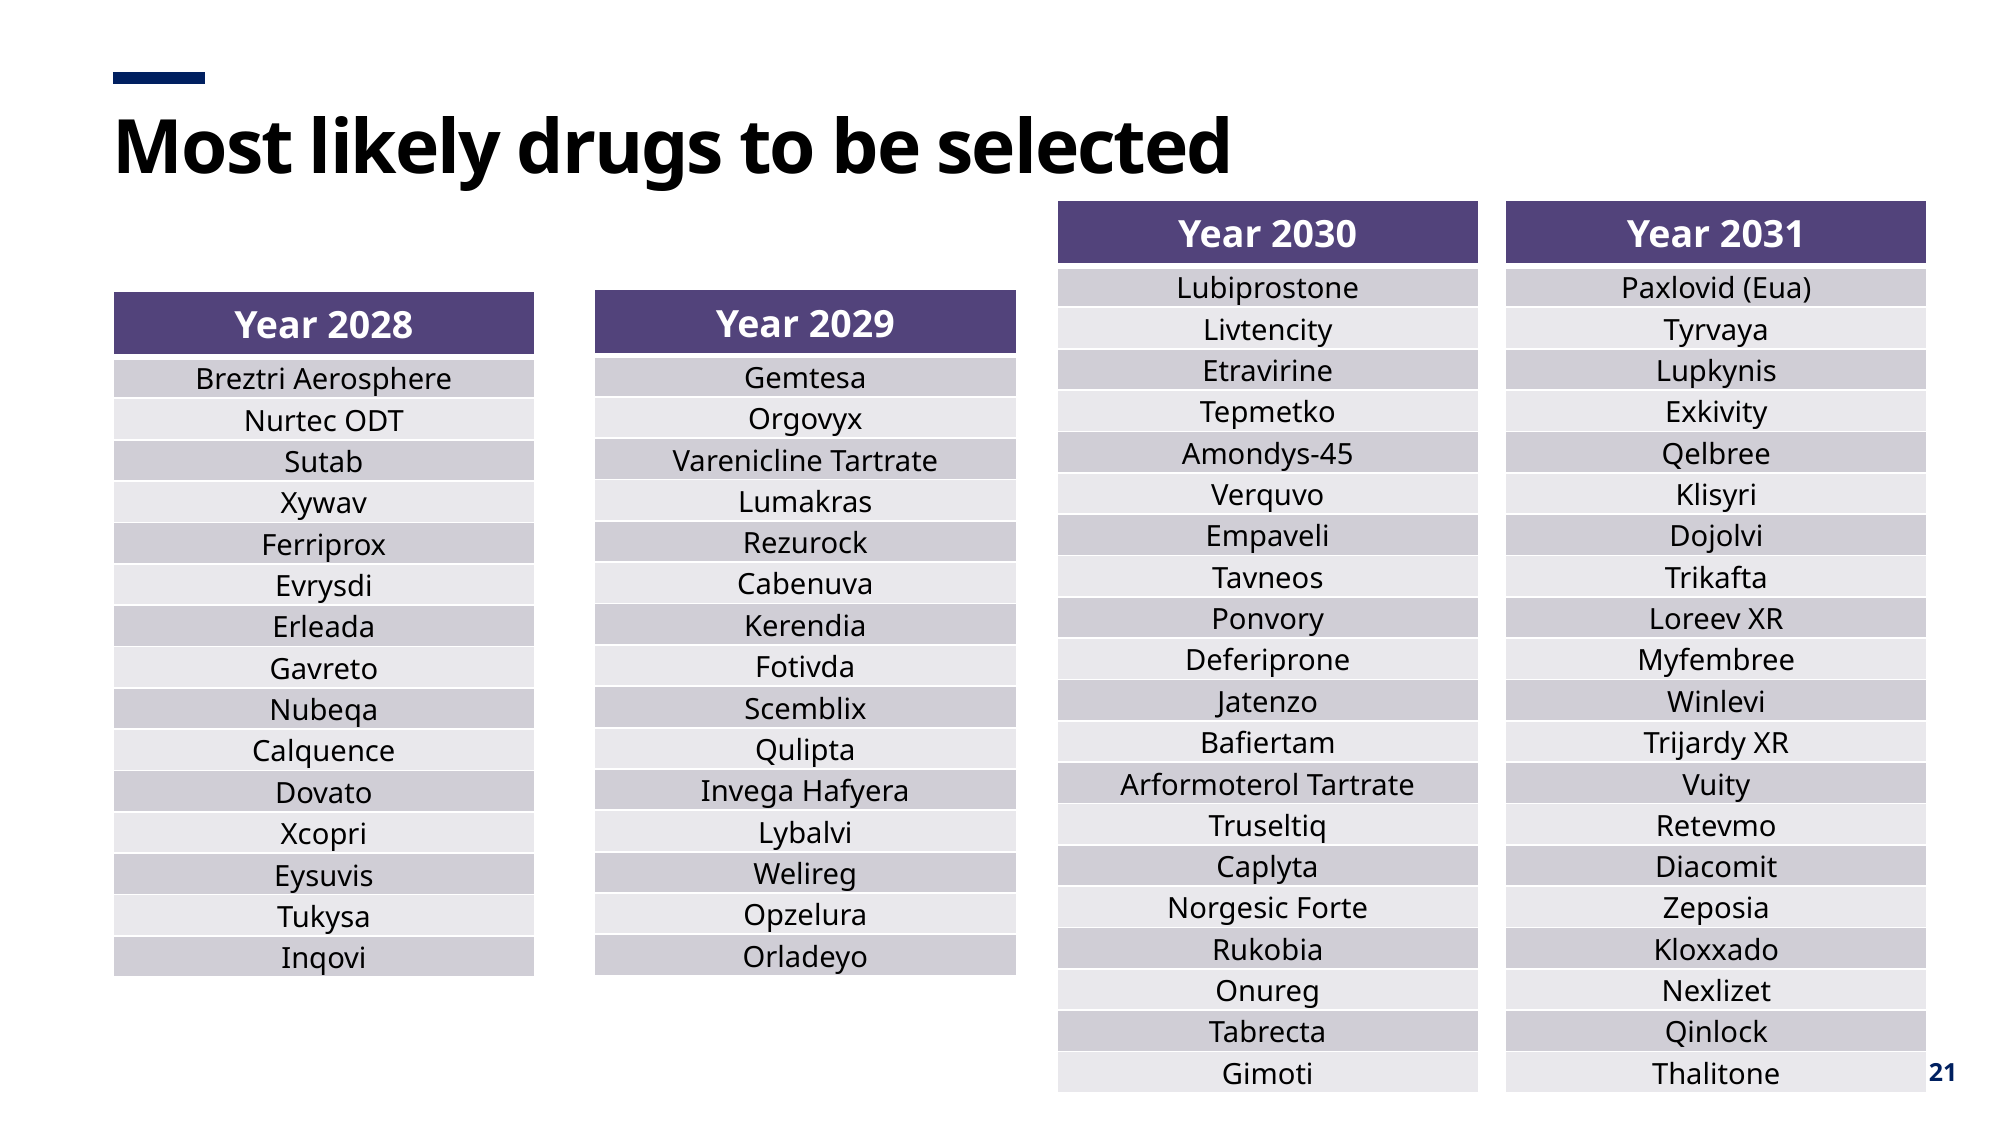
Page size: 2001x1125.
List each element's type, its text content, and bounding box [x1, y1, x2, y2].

table_cell Tukysa [114, 895, 534, 935]
table_cell Verquvo [1058, 474, 1478, 513]
table_cell Retevmo [1506, 804, 1926, 844]
table_header Year 2031 [1506, 201, 1926, 263]
table_cell Dojolvi [1506, 515, 1926, 555]
table_cell Gavreto [114, 647, 534, 687]
table_cell Jatenzo [1058, 680, 1478, 720]
table_cell Orladeyo [595, 935, 1016, 975]
table_cell Lumakras [595, 480, 1016, 520]
table_cell Gimoti [1058, 1052, 1478, 1092]
table_cell Scemblix [595, 687, 1016, 727]
table_cell Diacomit [1506, 846, 1926, 885]
table_cell Exkivity [1506, 391, 1926, 431]
table_cell Nurtec ODT [114, 399, 534, 439]
table_cell Rezurock [595, 522, 1016, 561]
table_cell Rukobia [1058, 928, 1478, 968]
table_cell Winlevi [1506, 680, 1926, 720]
table_cell Dovato [114, 771, 534, 811]
table_cell Welireg [595, 853, 1016, 892]
table_cell Thalitone [1506, 1052, 1926, 1092]
table_cell Paxlovid (Eua) [1506, 269, 1926, 306]
table_cell Tavneos [1058, 556, 1478, 596]
slide_number / 21 [1854, 1043, 1958, 1104]
table_cell Deferiprone [1058, 639, 1478, 679]
table_cell Lupkynis [1506, 350, 1926, 389]
table_cell Cabenuva [595, 563, 1016, 603]
table_cell Qinlock [1506, 1011, 1926, 1051]
table_cell Evrysdi [114, 565, 534, 604]
table_cell Eysuvis [114, 854, 534, 894]
table_cell Trijardy XR [1506, 722, 1926, 761]
table_cell Livtencity [1058, 308, 1478, 348]
table_header Year 2030 [1058, 201, 1478, 263]
table_cell Myfembree [1506, 639, 1926, 679]
table_cell Varenicline Tartrate [595, 439, 1016, 479]
table_cell Xywav [114, 482, 534, 522]
table_cell Fotivda [595, 646, 1016, 685]
table_cell Gemtesa [595, 358, 1016, 396]
table_cell Empaveli [1058, 515, 1478, 555]
table_cell Qulipta [595, 729, 1016, 768]
table_cell Etravirine [1058, 350, 1478, 389]
table_cell Orgovyx [595, 398, 1016, 437]
table_cell Norgesic Forte [1058, 887, 1478, 927]
title Most likely drugs to be selected [112, 101, 1888, 208]
table_cell Xcopri [114, 813, 534, 852]
table_cell Tepmetko [1058, 391, 1478, 431]
table_cell Loreev XR [1506, 598, 1926, 637]
table_cell Vuity [1506, 763, 1926, 803]
table_cell Kerendia [595, 604, 1016, 644]
table_cell Tyrvaya [1506, 308, 1926, 348]
table_cell Lybalvi [595, 811, 1016, 851]
table_cell Invega Hafyera [595, 770, 1016, 809]
table_cell Inqovi [114, 937, 534, 976]
table_cell Lubiprostone [1058, 269, 1478, 306]
table_cell Amondys-45 [1058, 432, 1478, 472]
table_cell Kloxxado [1506, 928, 1926, 968]
table_cell Calquence [114, 730, 534, 770]
table_cell Caplyta [1058, 846, 1478, 885]
table_cell Ponvory [1058, 598, 1478, 637]
table_cell Bafiertam [1058, 722, 1478, 761]
table_cell Trikafta [1506, 556, 1926, 596]
table_cell Arformoterol Tartrate [1058, 763, 1478, 803]
table_cell Klisyri [1506, 474, 1926, 513]
table_cell Erleada [114, 606, 534, 646]
table_cell Ferriprox [114, 523, 534, 563]
table_cell Truseltiq [1058, 804, 1478, 844]
table_cell Zeposia [1506, 887, 1926, 927]
table_cell Nubeqa [114, 689, 534, 728]
table_cell Breztri Aerosphere [114, 360, 534, 397]
table_cell Opzelura [595, 894, 1016, 933]
table_cell Onureg [1058, 970, 1478, 1009]
table_header Year 2028 [114, 292, 534, 354]
table_cell Sutab [114, 441, 534, 480]
table_cell Tabrecta [1058, 1011, 1478, 1051]
table_header Year 2029 [595, 290, 1016, 353]
table_cell Nexlizet [1506, 970, 1926, 1009]
table_cell Qelbree [1506, 432, 1926, 472]
